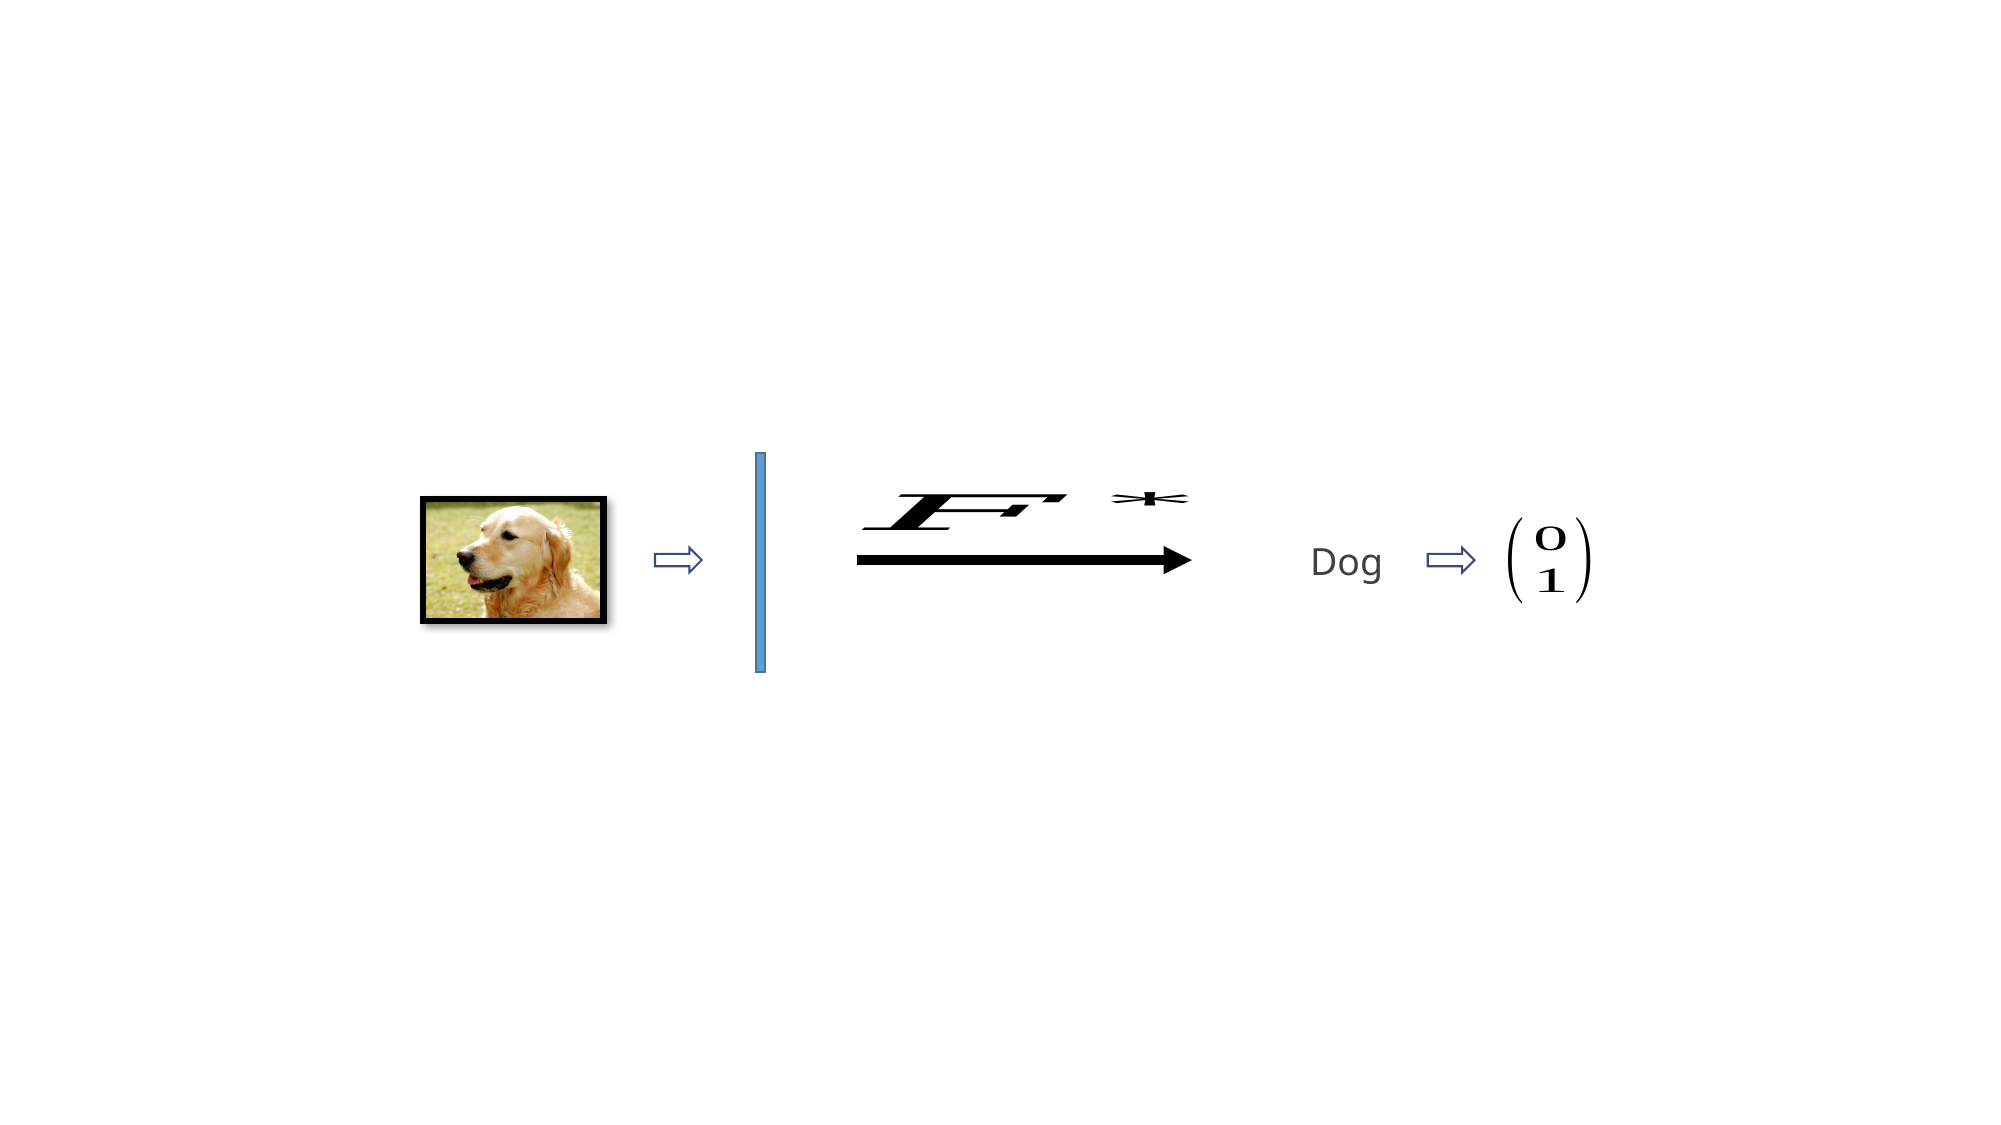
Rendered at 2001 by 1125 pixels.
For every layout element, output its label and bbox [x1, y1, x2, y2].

text_box [426, 452, 1596, 673]
